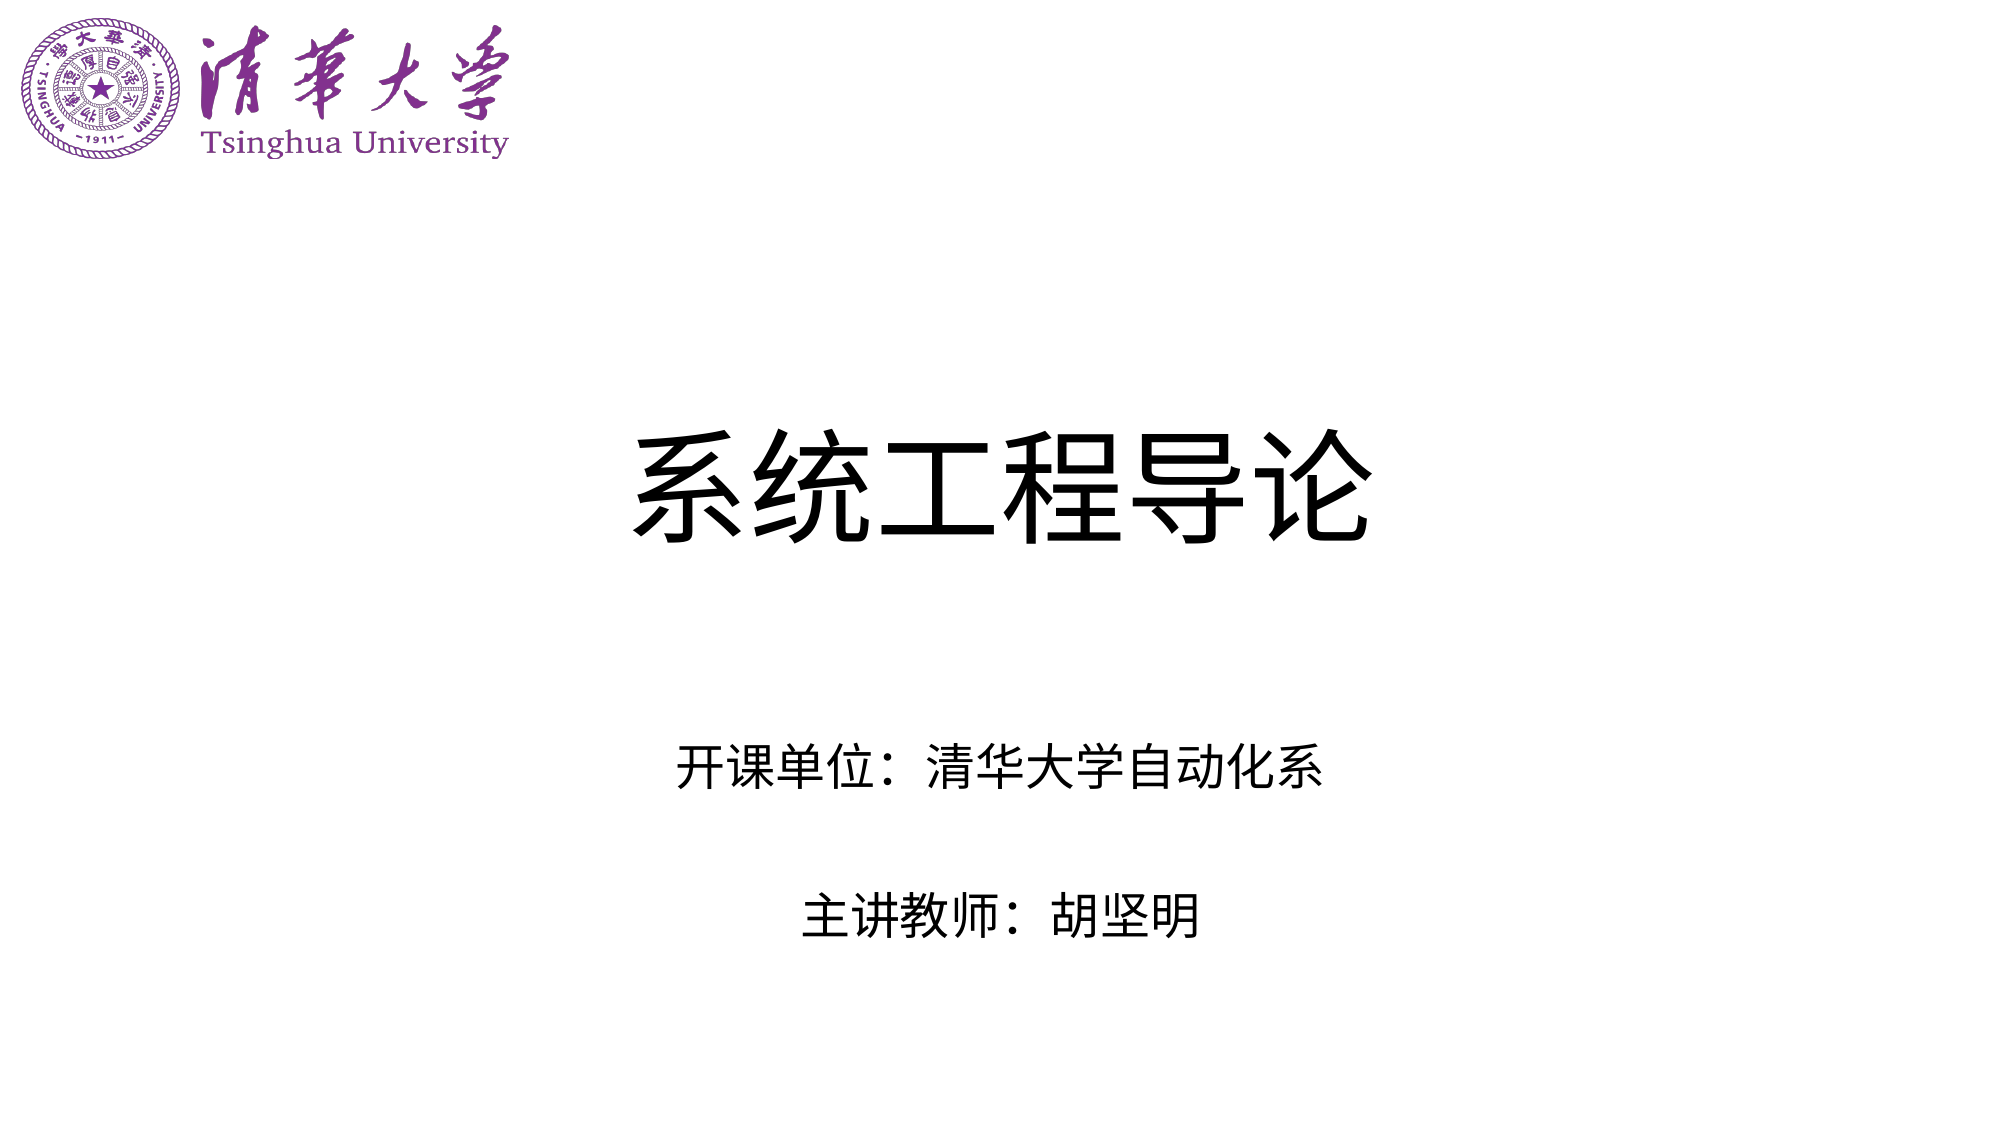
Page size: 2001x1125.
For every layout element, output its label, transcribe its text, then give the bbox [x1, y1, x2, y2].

text_box 系统工程导论 [362, 177, 1638, 570]
text_box 开课单位：清华大学自动化系 主讲教师：胡坚明 [437, 734, 1563, 1007]
picture [200, 25, 509, 159]
picture [21, 18, 180, 159]
